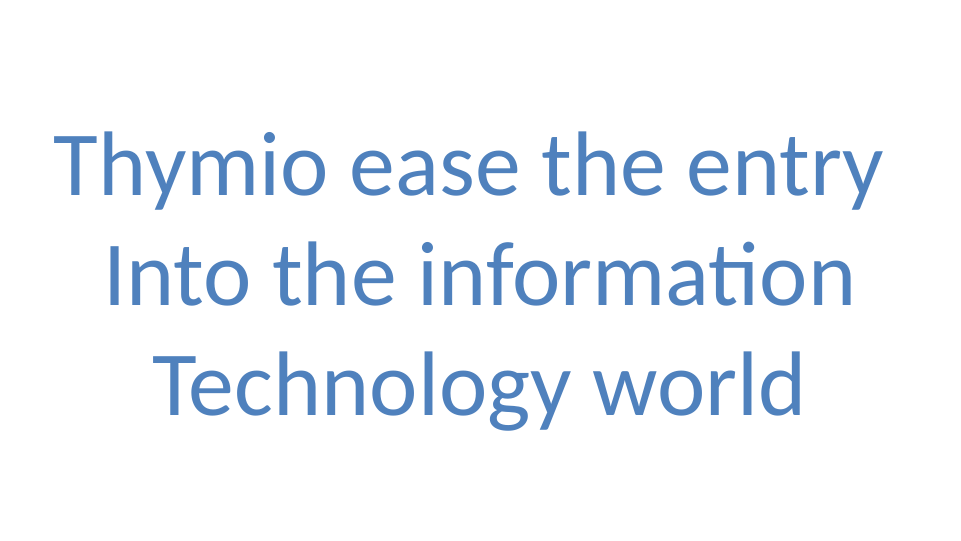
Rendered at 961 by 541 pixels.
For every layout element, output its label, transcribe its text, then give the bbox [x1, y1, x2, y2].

text_box Thymio ease the entry Into the information Technology world [38, 96, 922, 441]
